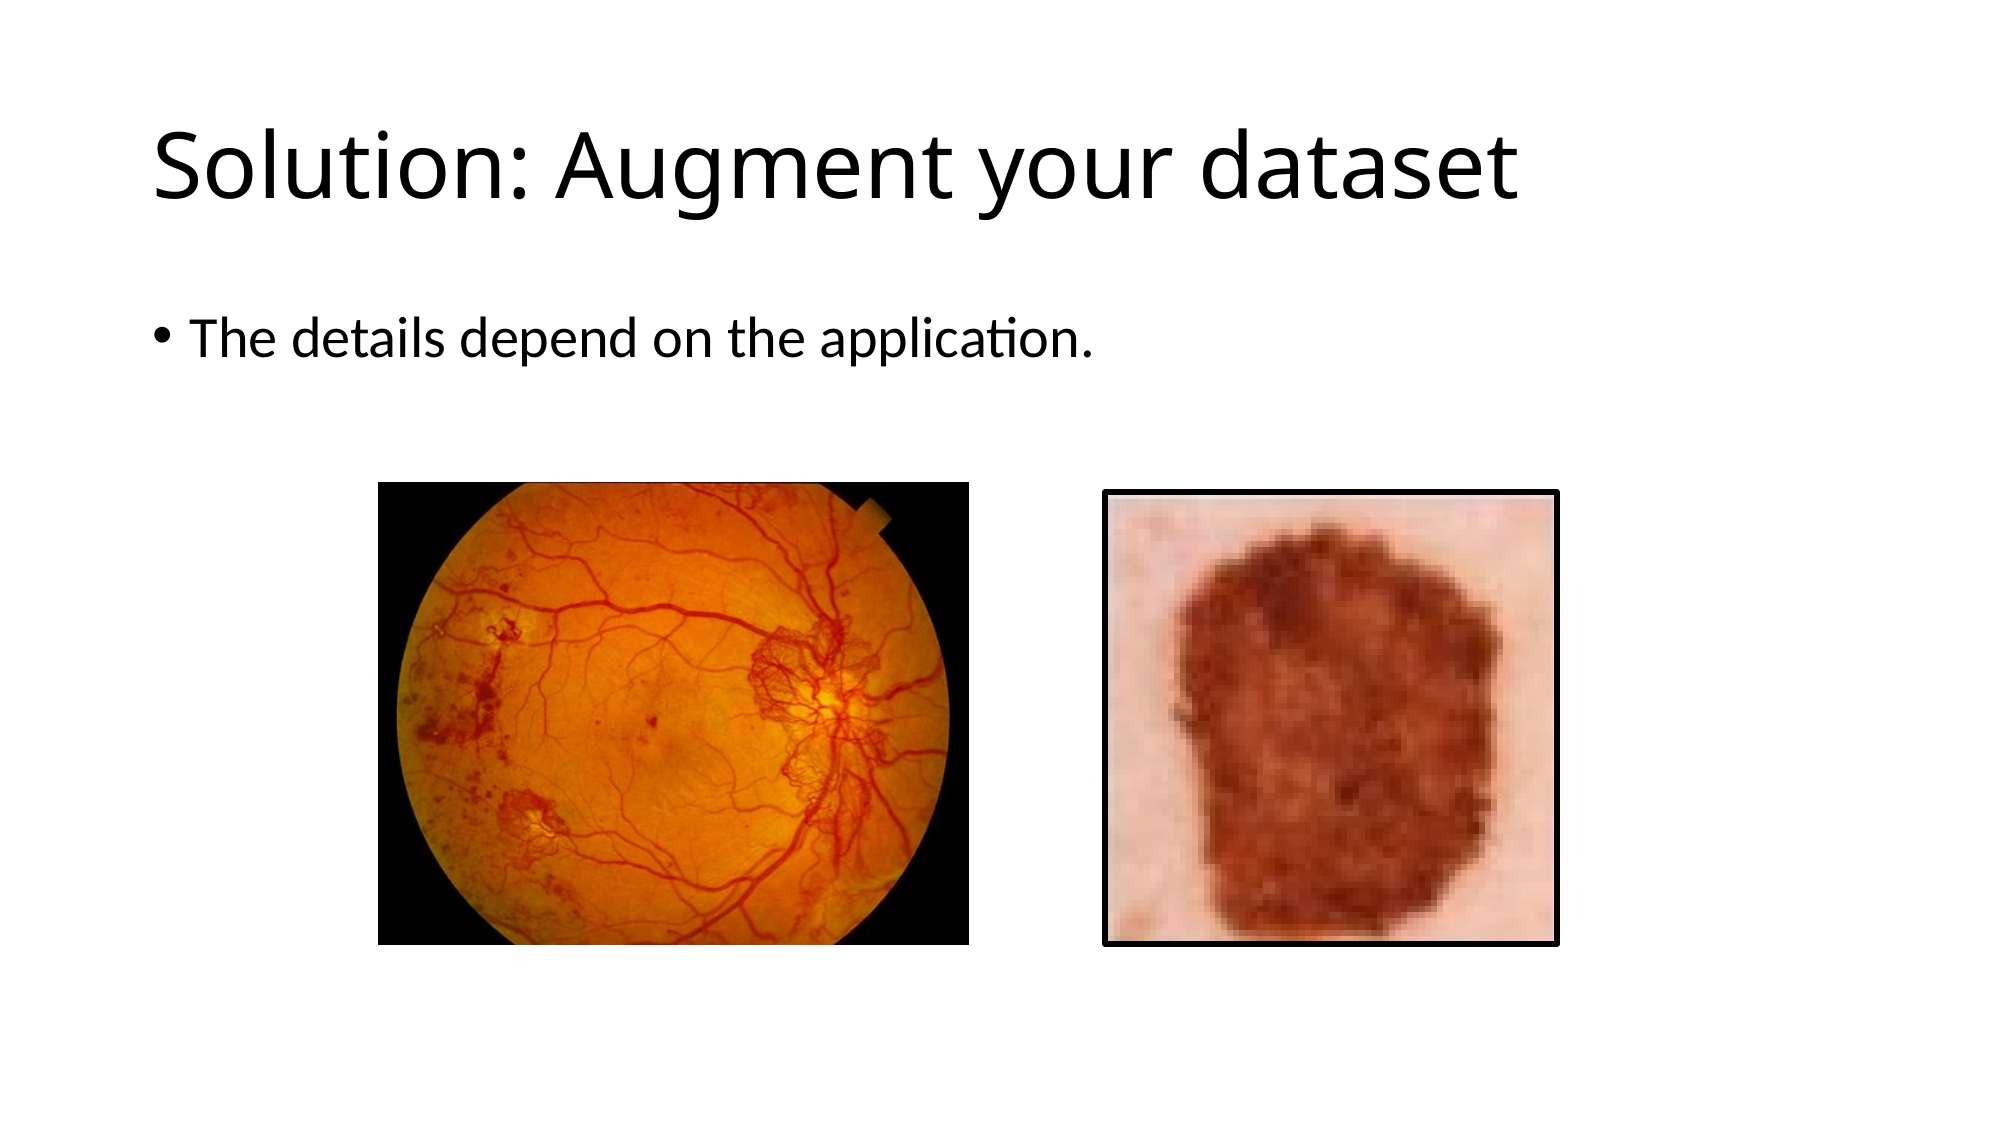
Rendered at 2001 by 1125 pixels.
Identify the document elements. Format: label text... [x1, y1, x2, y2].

picture [1108, 495, 1554, 941]
title Solution: Augment your dataset [137, 59, 1863, 278]
picture [378, 481, 969, 945]
list The details depend on the application. [137, 299, 1863, 1014]
